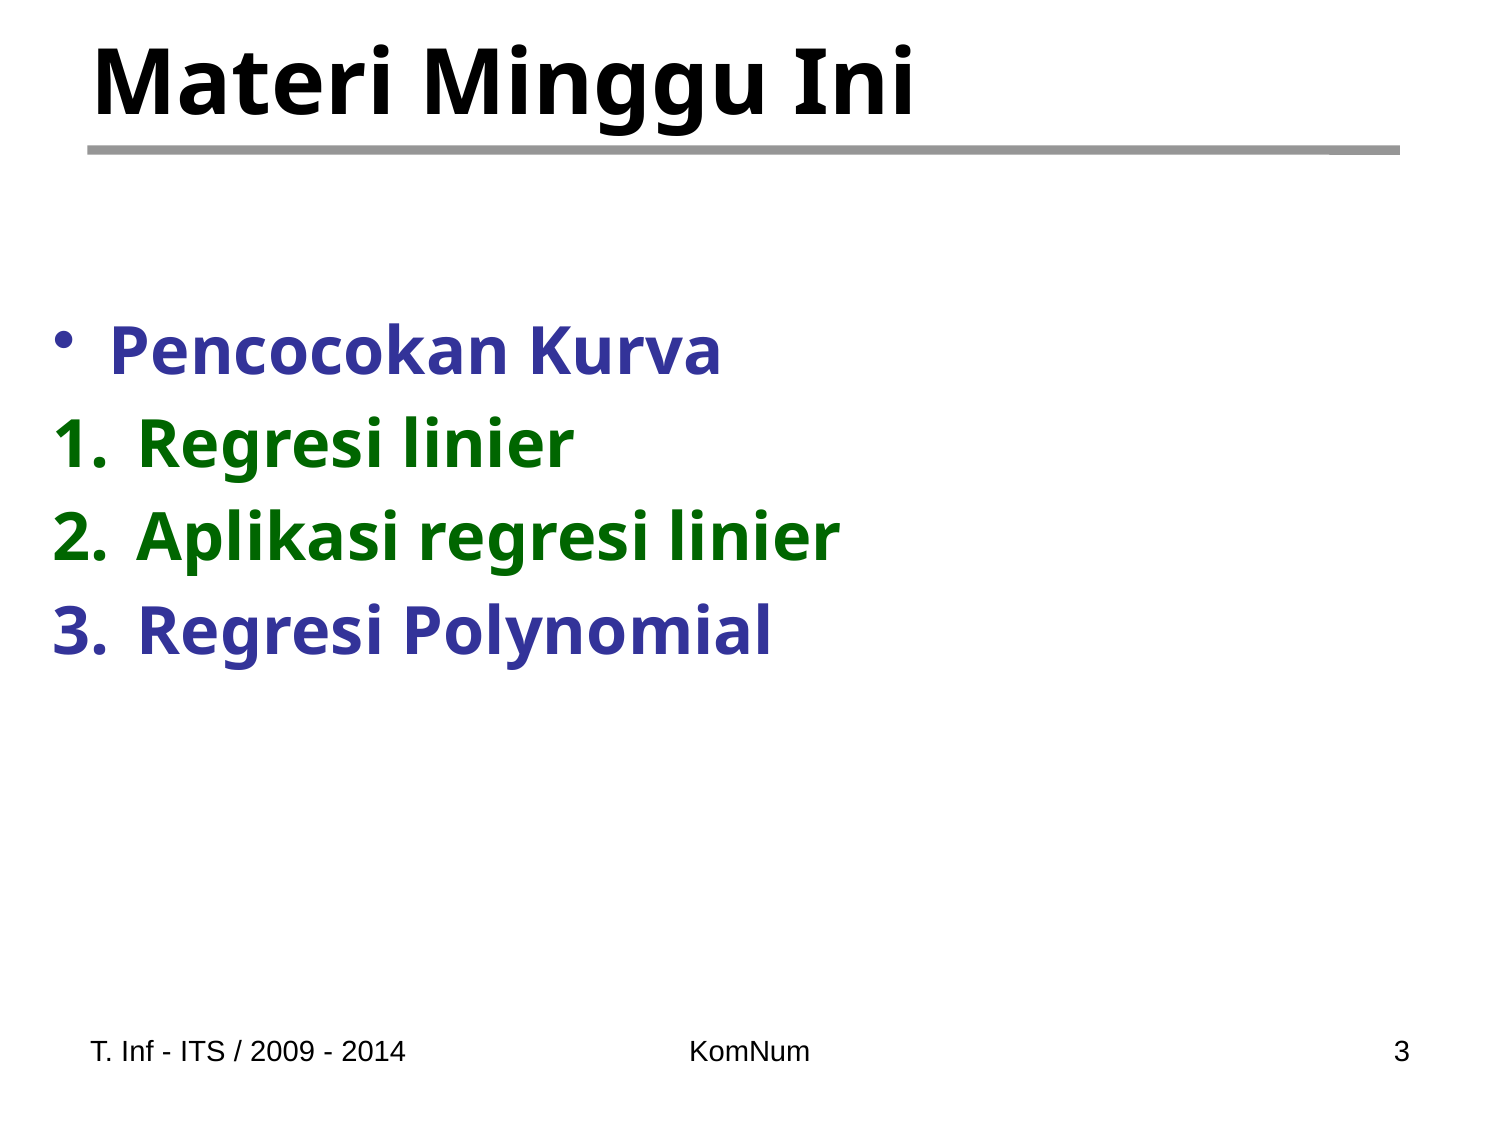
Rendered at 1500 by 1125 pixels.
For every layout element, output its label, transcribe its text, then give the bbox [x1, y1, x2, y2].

title Materi Minggu Ini [74, 12, 1426, 143]
slide_number 3 [1074, 1024, 1426, 1103]
footer KomNum [512, 1024, 988, 1103]
slide_number T. Inf - ITS / 2009 - 2014 [74, 1024, 426, 1103]
list Pencocokan Kurva Regresi linier Aplikasi regresi linier Regresi Polynomial [37, 299, 1388, 876]
